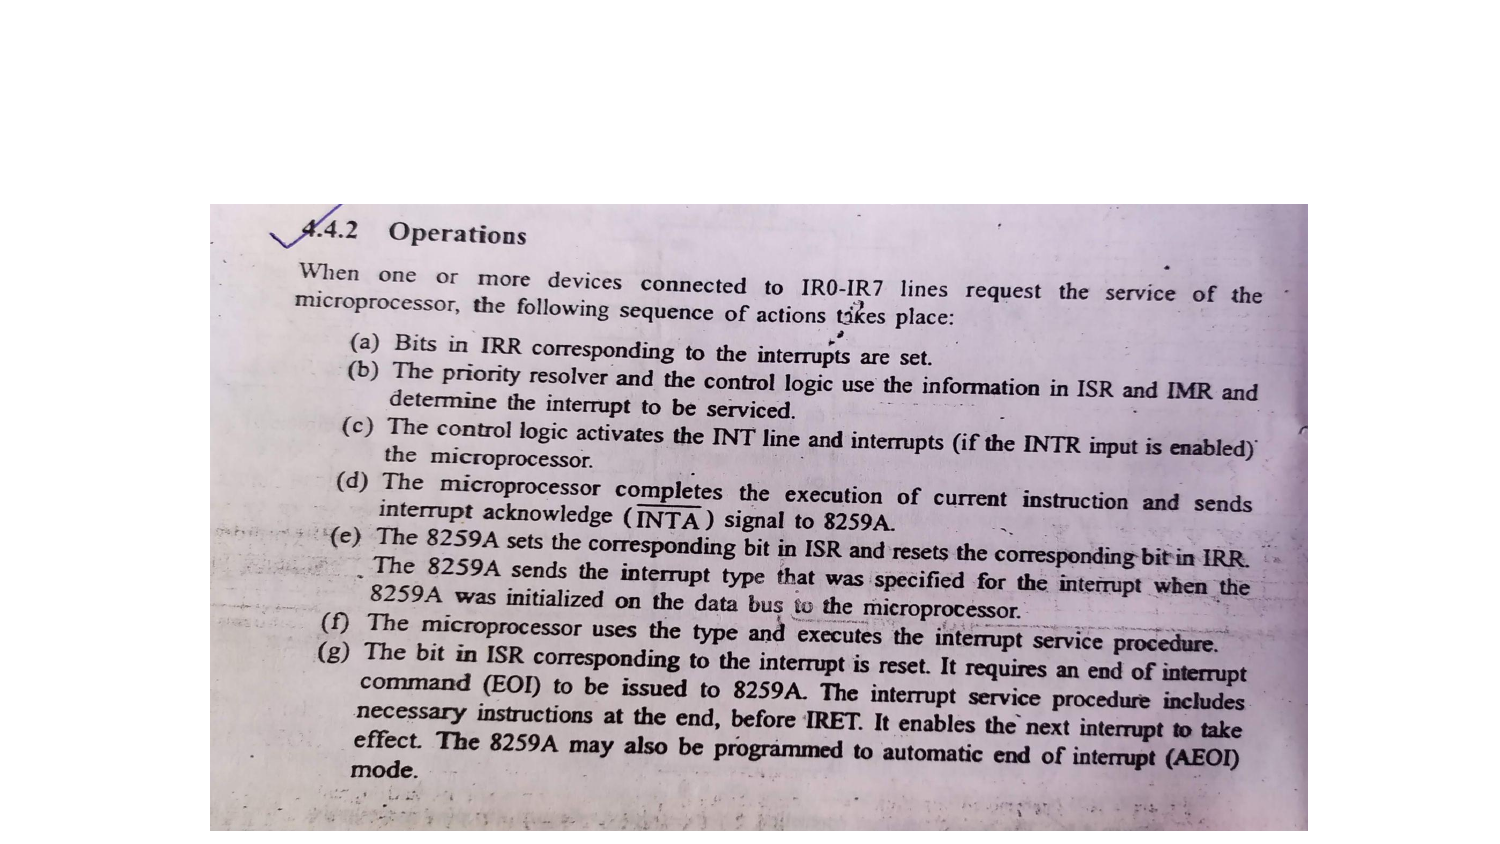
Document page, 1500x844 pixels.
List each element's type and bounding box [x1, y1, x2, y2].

picture [210, 203, 1308, 832]
